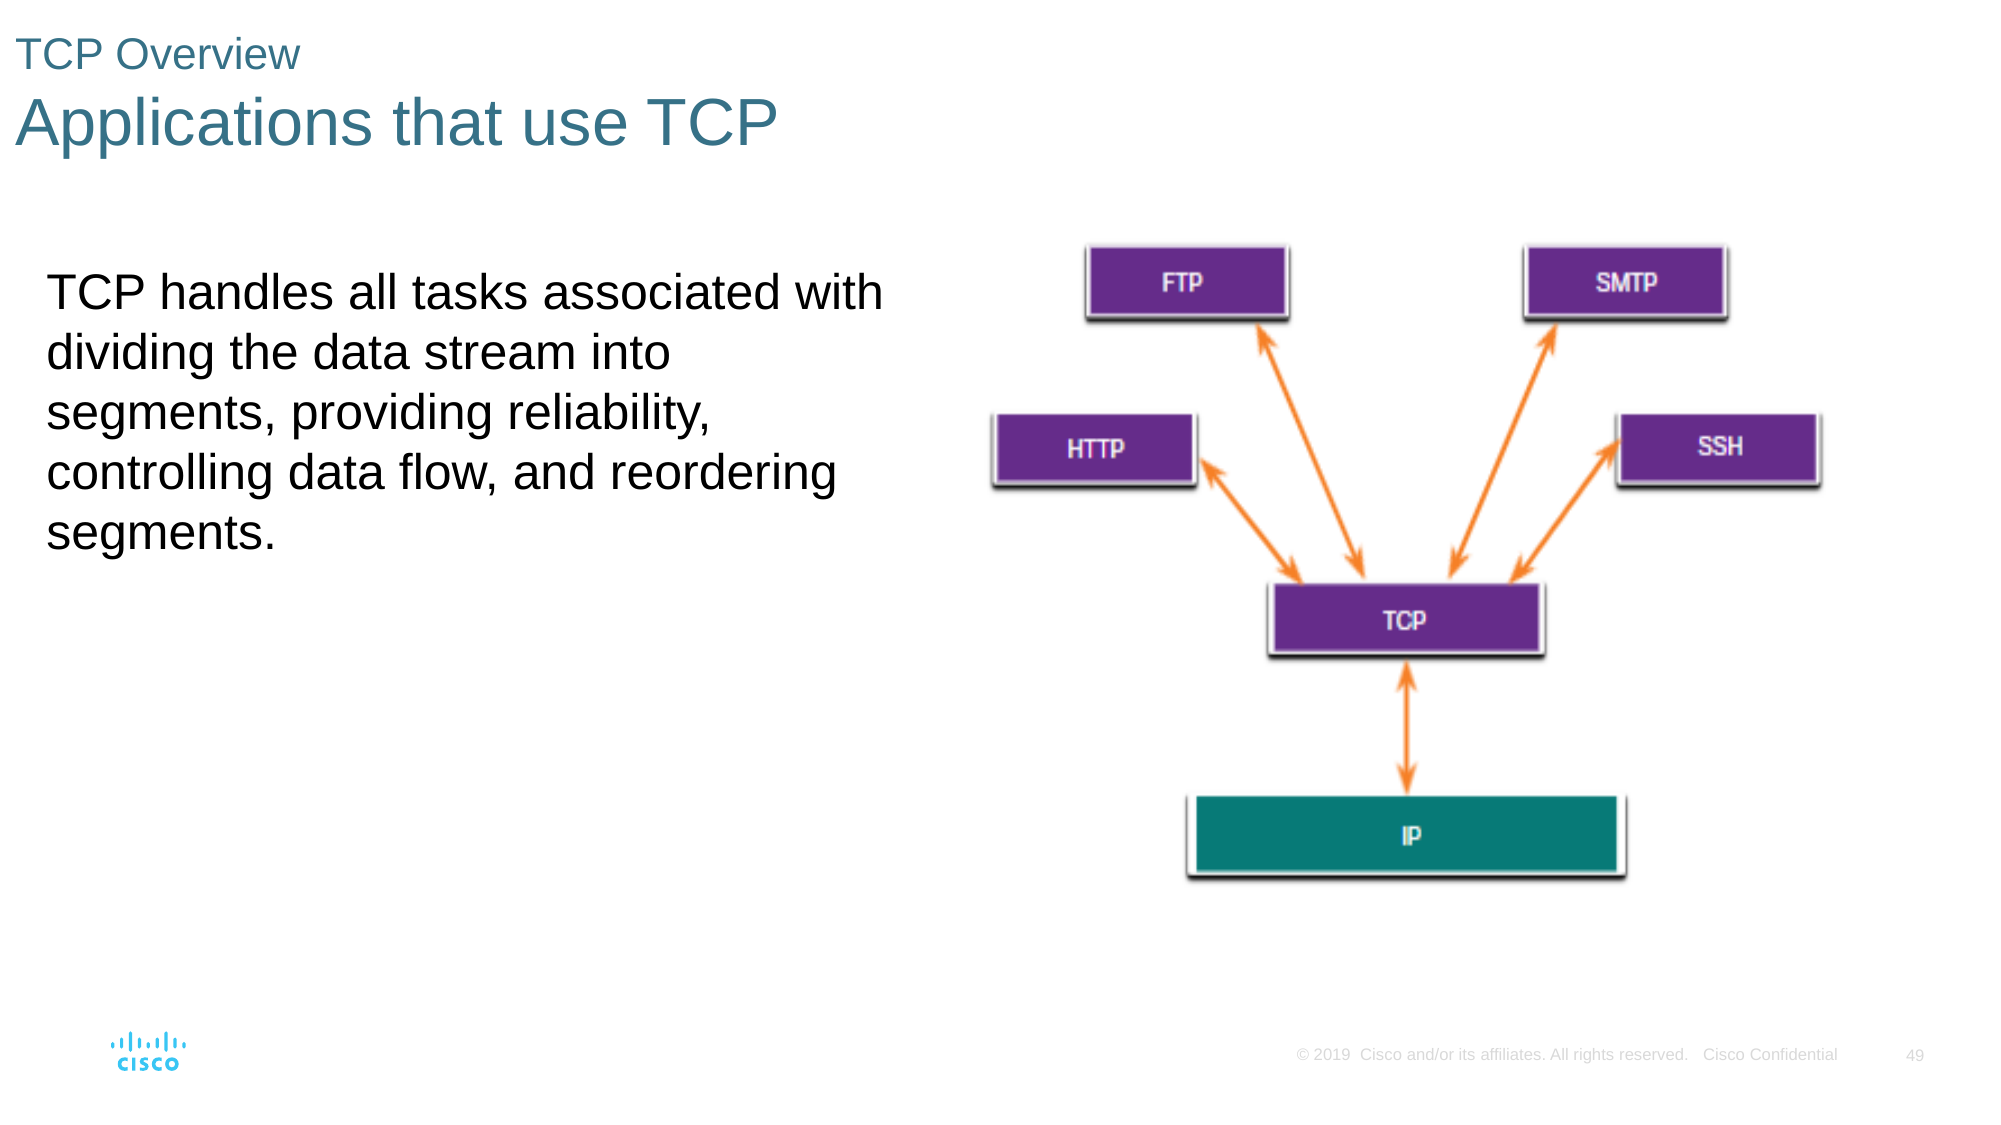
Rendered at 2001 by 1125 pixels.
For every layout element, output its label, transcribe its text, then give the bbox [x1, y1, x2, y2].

picture [957, 197, 1843, 928]
title TCP Overview Applications that use TCP [0, 9, 2000, 175]
list TCP handles all tasks associated with dividing the data stream into segments, providing reliability, controlling data flow, and reordering segments. [31, 251, 916, 991]
